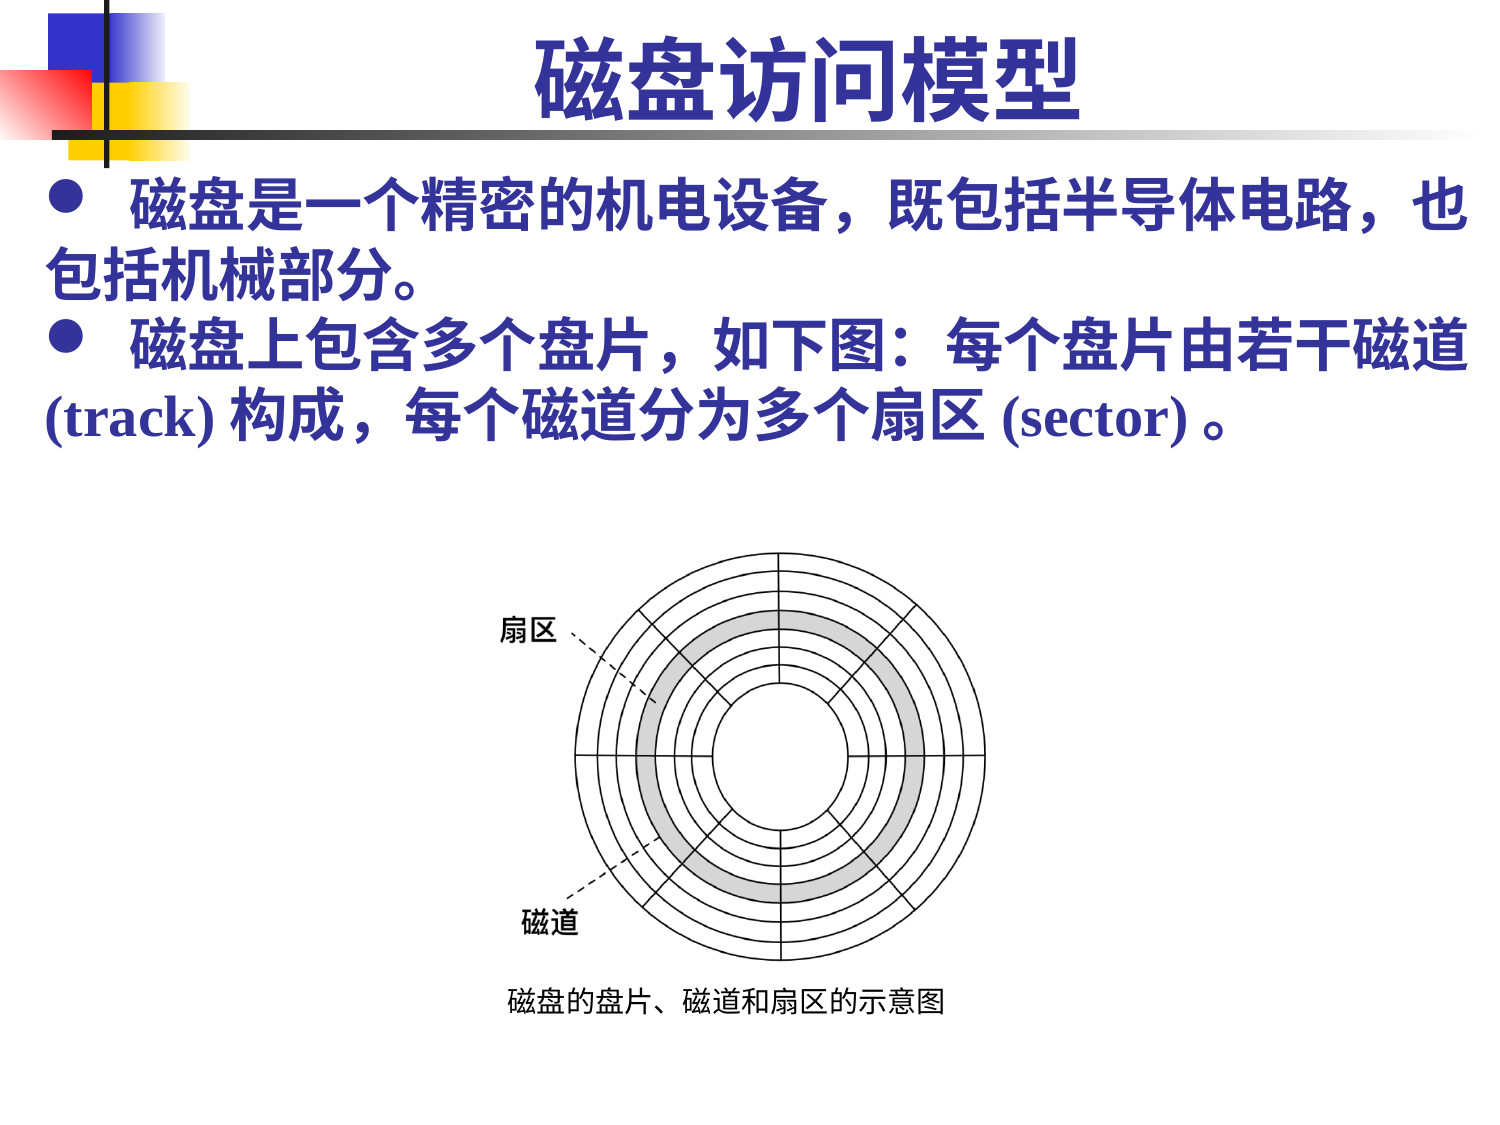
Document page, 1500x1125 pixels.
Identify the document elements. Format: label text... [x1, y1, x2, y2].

title 磁盘访问模型 [147, 6, 1471, 142]
text_box 磁盘的盘片、磁道和扇区的示意图 [492, 976, 968, 1026]
text_box 磁盘是一个精密的机电设备，既包括半导体电路，也包括机械部分。 磁盘上包含多个盘片，如下图：每个盘片由若干磁道(track)构成，每个磁道分为多个扇区(sector)。 [29, 160, 1500, 456]
picture [489, 550, 989, 964]
